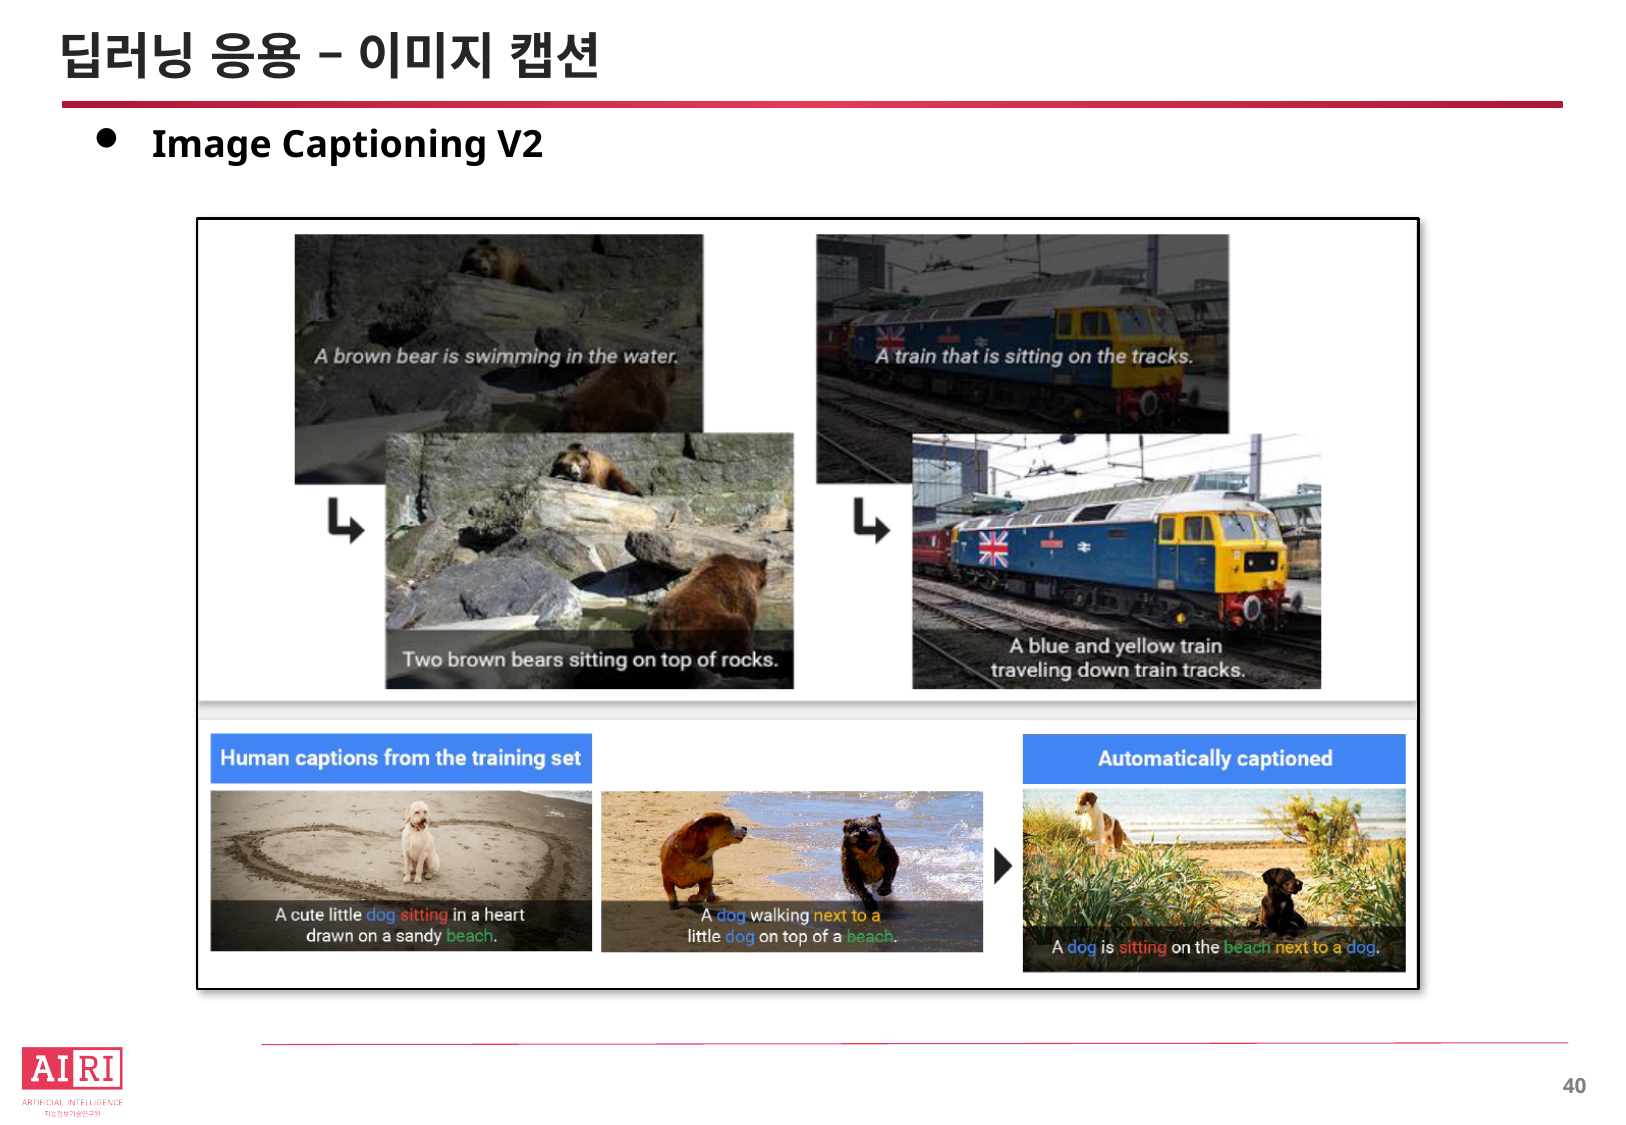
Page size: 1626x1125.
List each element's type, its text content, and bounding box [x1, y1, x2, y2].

picture [21, 1046, 123, 1118]
picture [197, 219, 1418, 988]
list Image Captioning V2 [60, 101, 1562, 356]
title 딥러닝 응용 – 이미지 캡션 [59, 7, 1002, 102]
